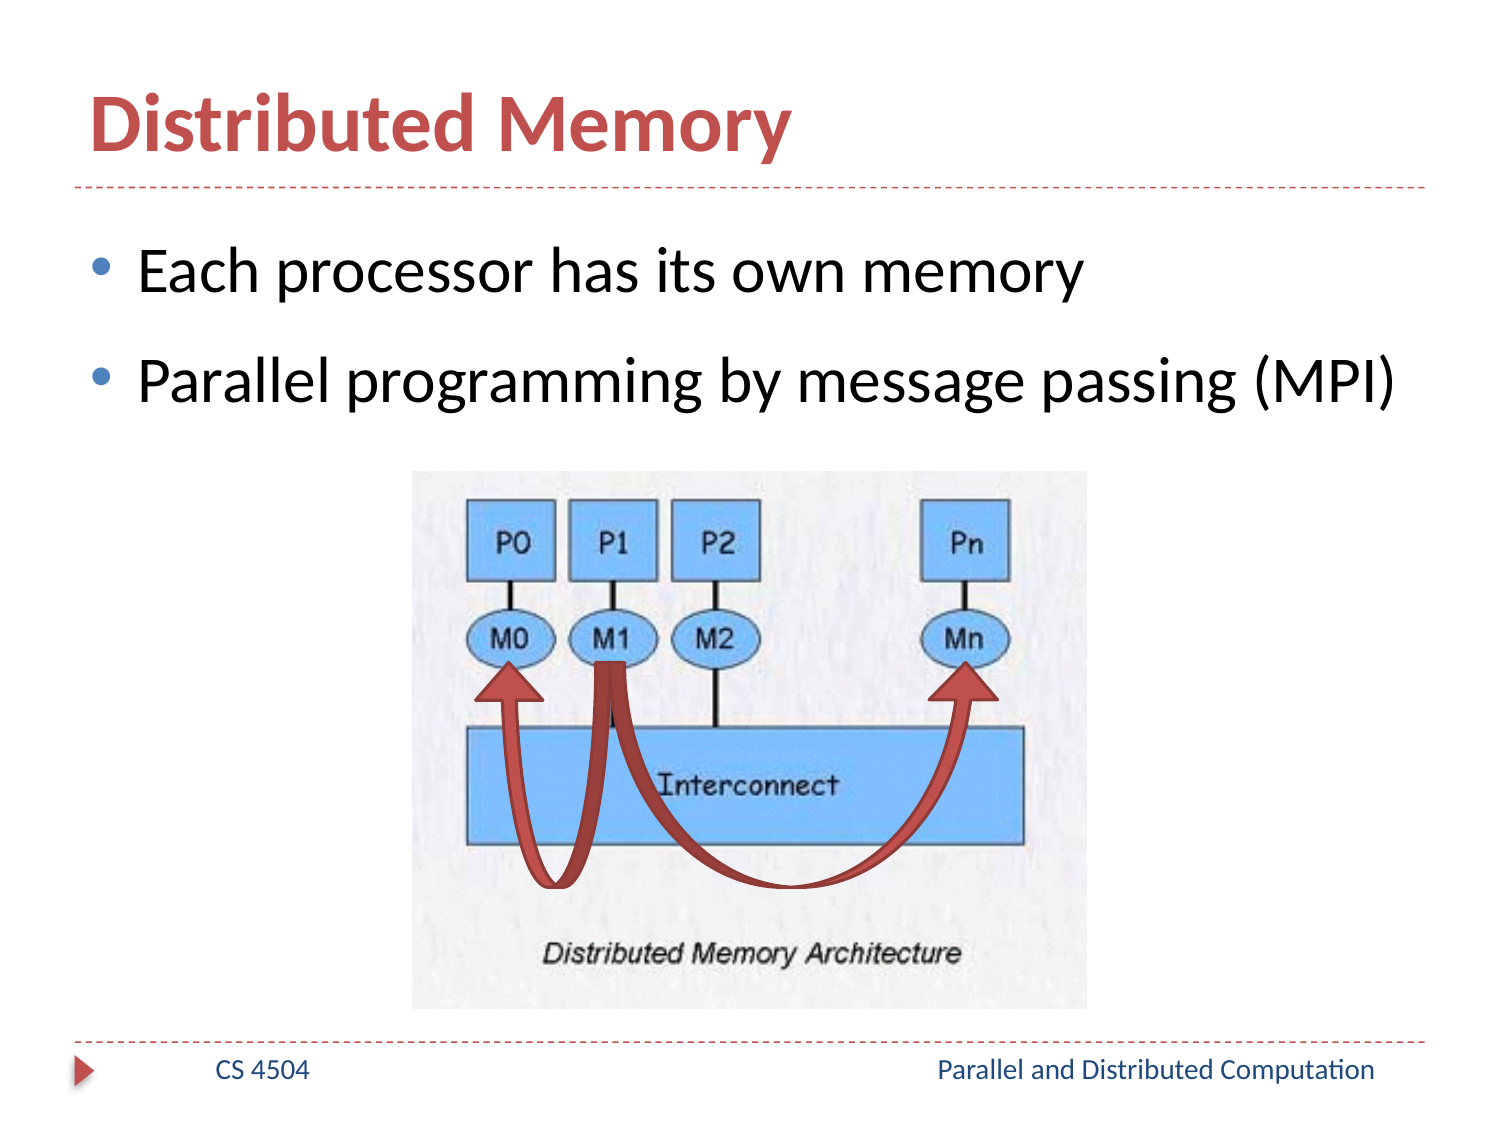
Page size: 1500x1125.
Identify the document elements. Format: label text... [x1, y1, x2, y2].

slide_number Parallel and Distributed Computation [887, 1042, 1426, 1103]
slide_number CS 4504 [100, 1042, 426, 1103]
title Distributed Memory [75, 12, 1425, 175]
list Each processor has its own memory Parallel programming by message passing (MPI) [75, 200, 1425, 438]
picture [412, 471, 1088, 1010]
